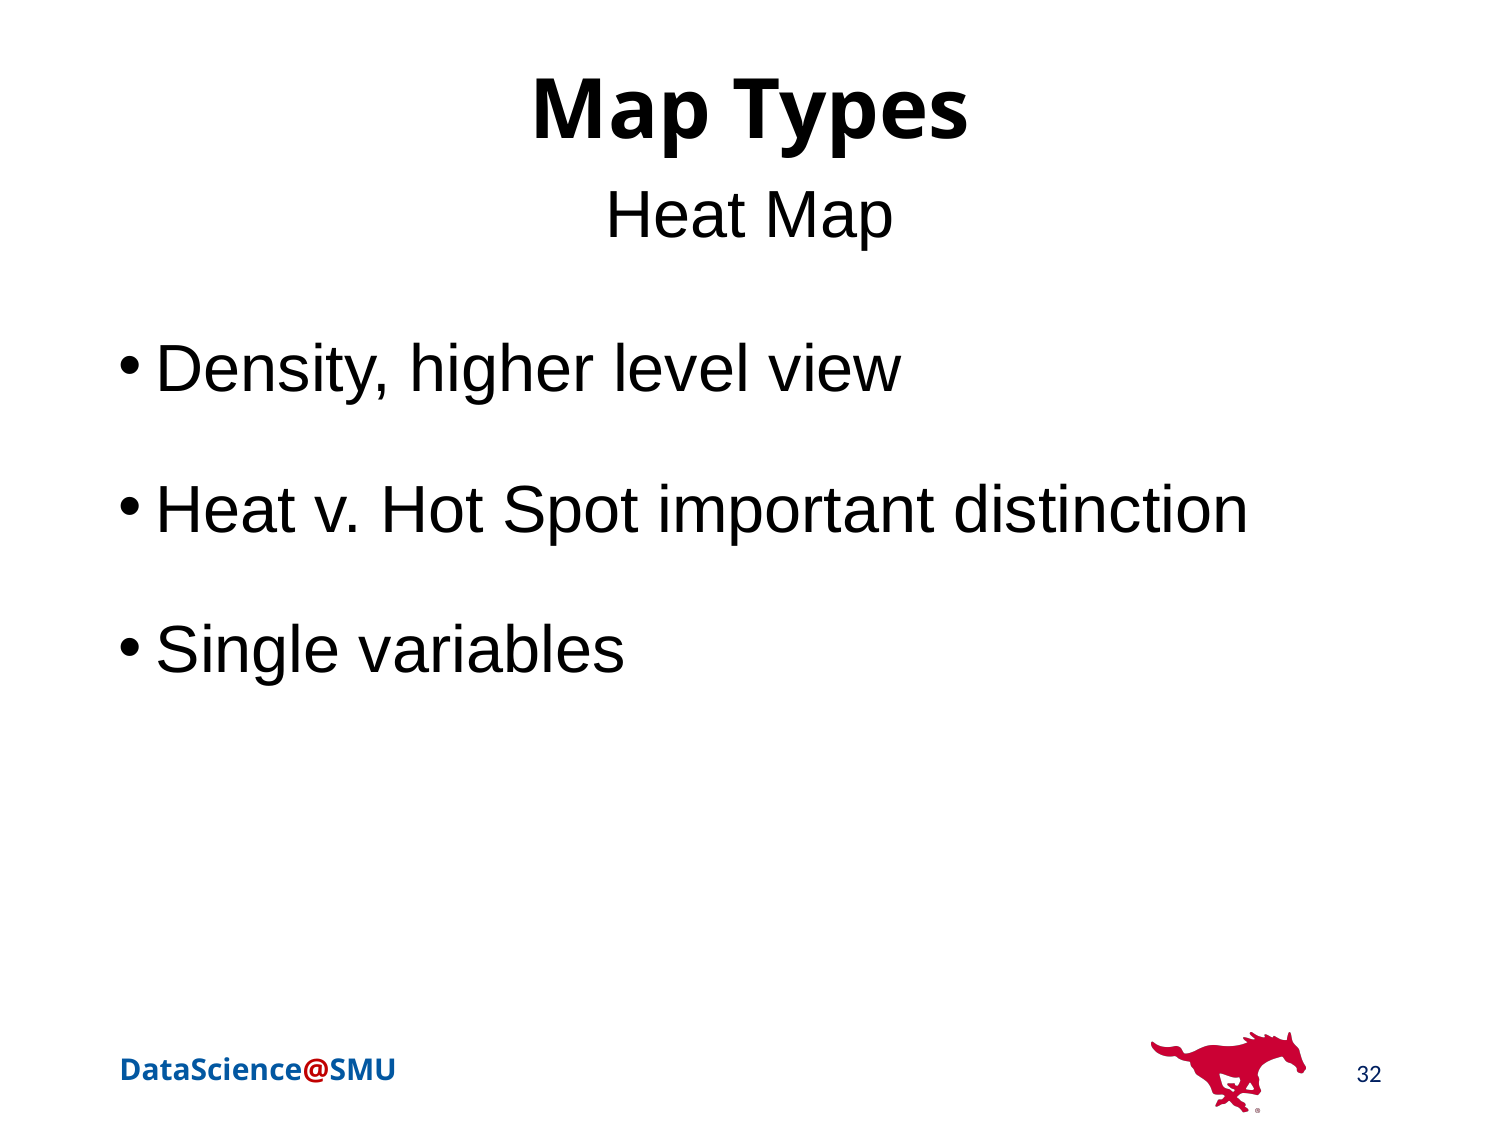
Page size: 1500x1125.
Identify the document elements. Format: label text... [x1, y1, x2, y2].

slide_number 32 [1059, 1042, 1397, 1103]
picture [1151, 1103, 1306, 1113]
title Map Types [103, 3, 1397, 171]
list Density, higher level view Heat v. Hot Spot important distinction Single variables [103, 277, 1397, 991]
text_box Heat Map [103, 171, 1397, 269]
picture [1151, 1032, 1306, 1042]
